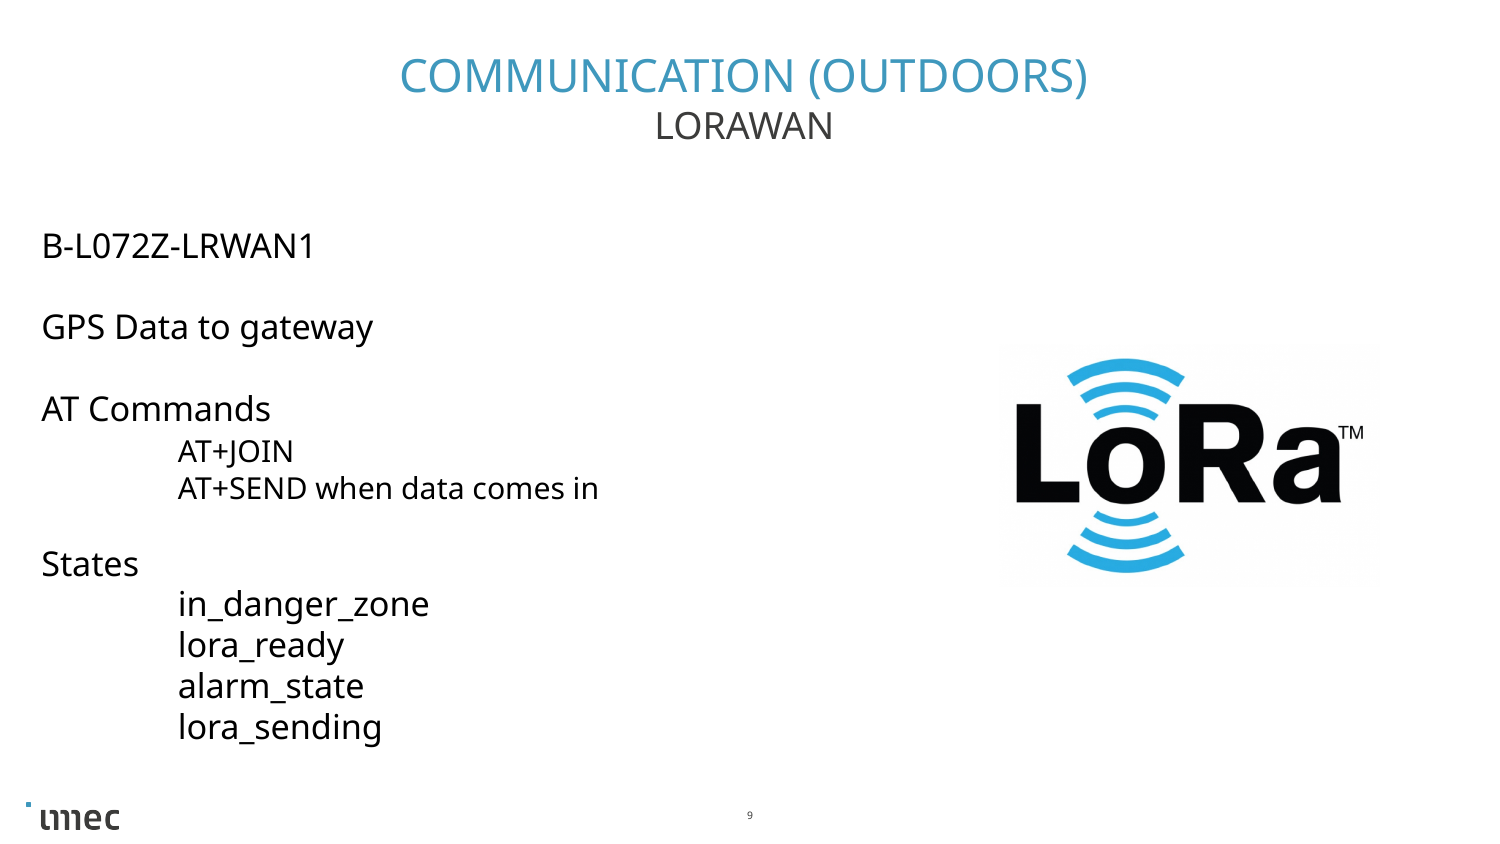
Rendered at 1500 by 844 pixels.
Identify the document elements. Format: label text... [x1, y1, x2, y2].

picture [26, 802, 119, 830]
picture [999, 344, 1380, 587]
list B-L072Z-LRWAN1 GPS Data to gateway AT Commands AT+JOIN AT+SEND when data comes in States in_danger_zone lora_ready alarm_state lora_sending [26, 175, 1463, 756]
list LoRAWAN [26, 94, 1463, 156]
title Communication (OUTDOORs) [26, 38, 1463, 94]
slide_number 9 [679, 802, 821, 831]
